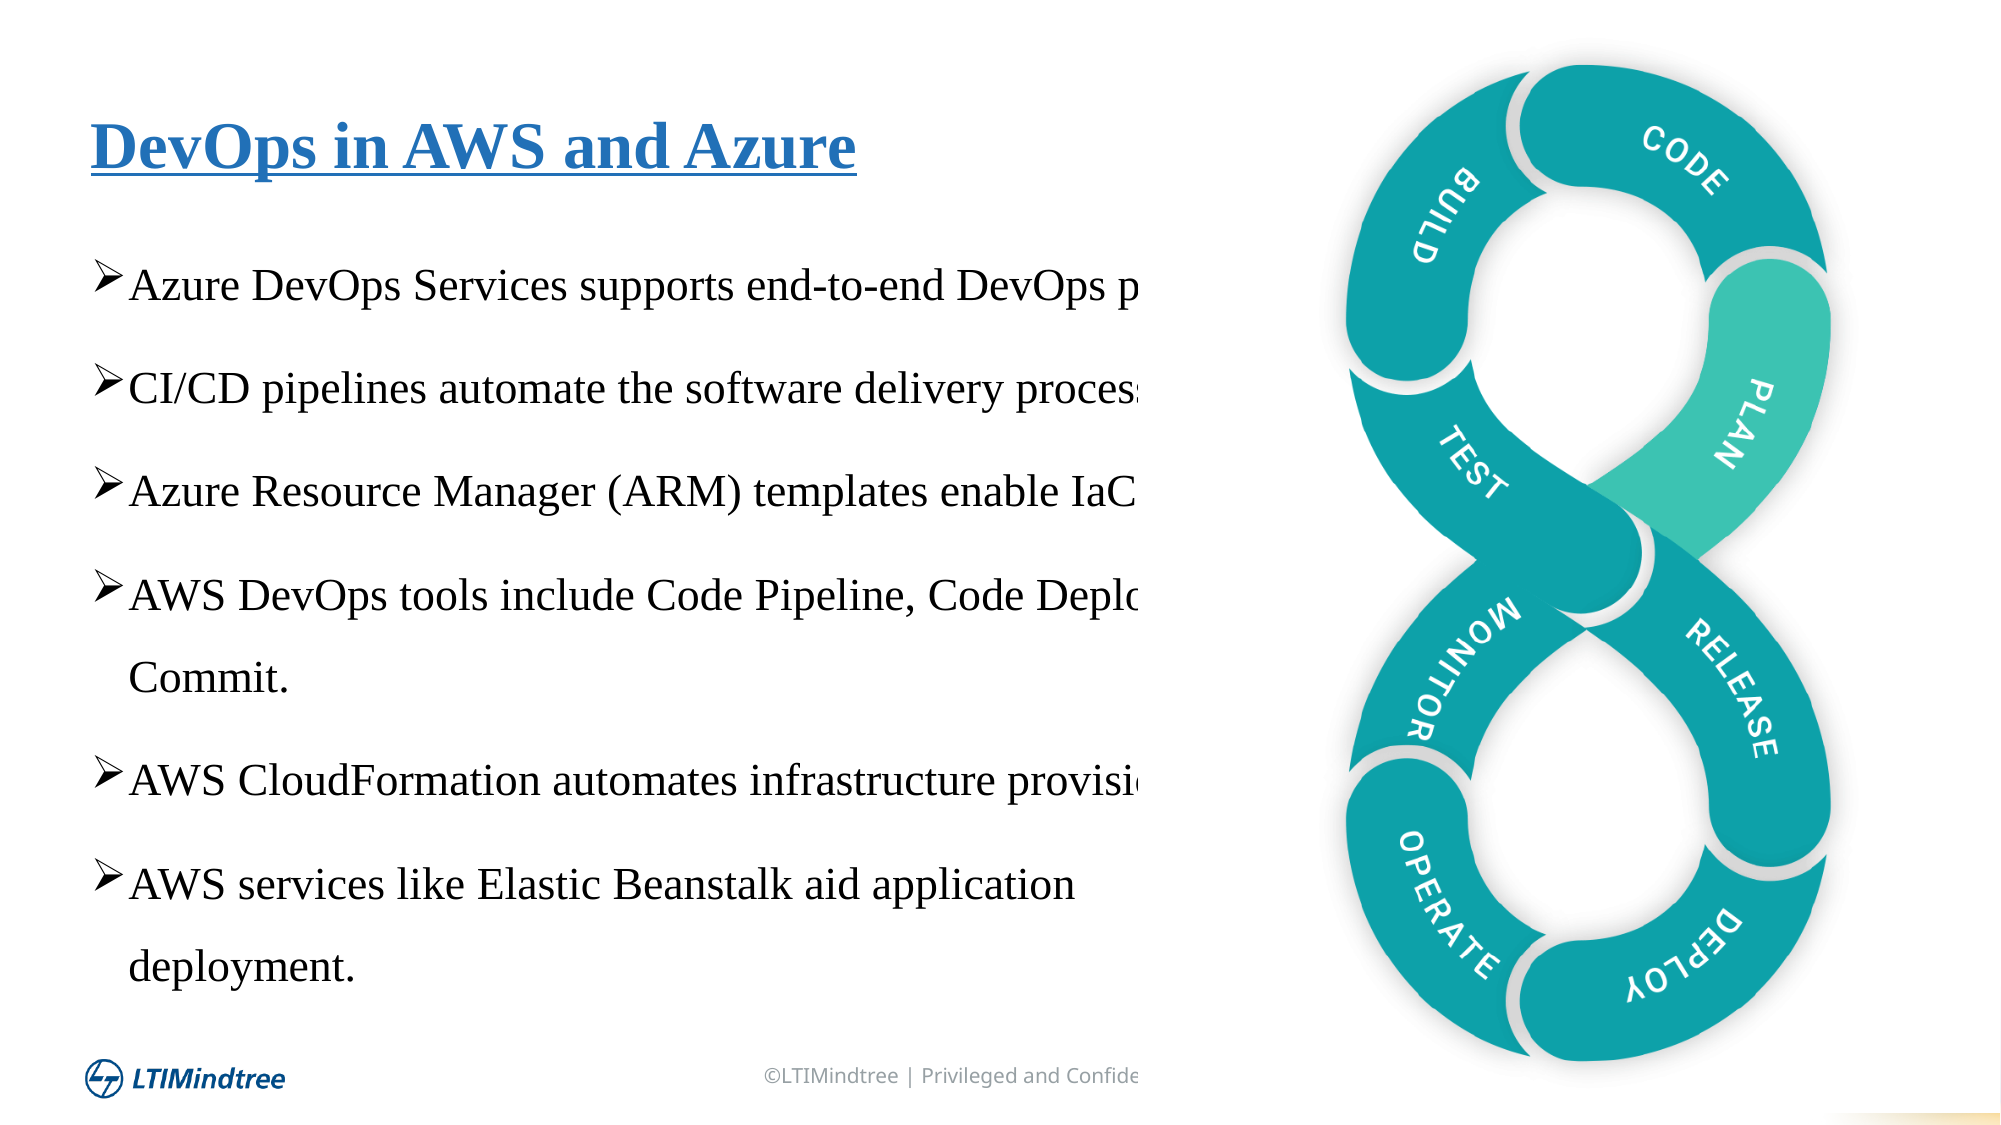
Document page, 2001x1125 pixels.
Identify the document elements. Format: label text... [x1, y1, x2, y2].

list DevOps in AWS and Azure [75, 103, 1138, 176]
picture [1036, 13, 2001, 1125]
list Azure DevOps Services supports end-to-end DevOps practices. CI/CD pipelines automate the software delivery process. Azure Resource Manager (ARM) templates enable IaC. AWS DevOps tools include Code Pipeline, Code Deploy, Code Commit. AWS CloudFormation automates infrastructure provisioning. AWS services like Elastic Beanstalk aid application deployment. [75, 219, 1138, 1022]
